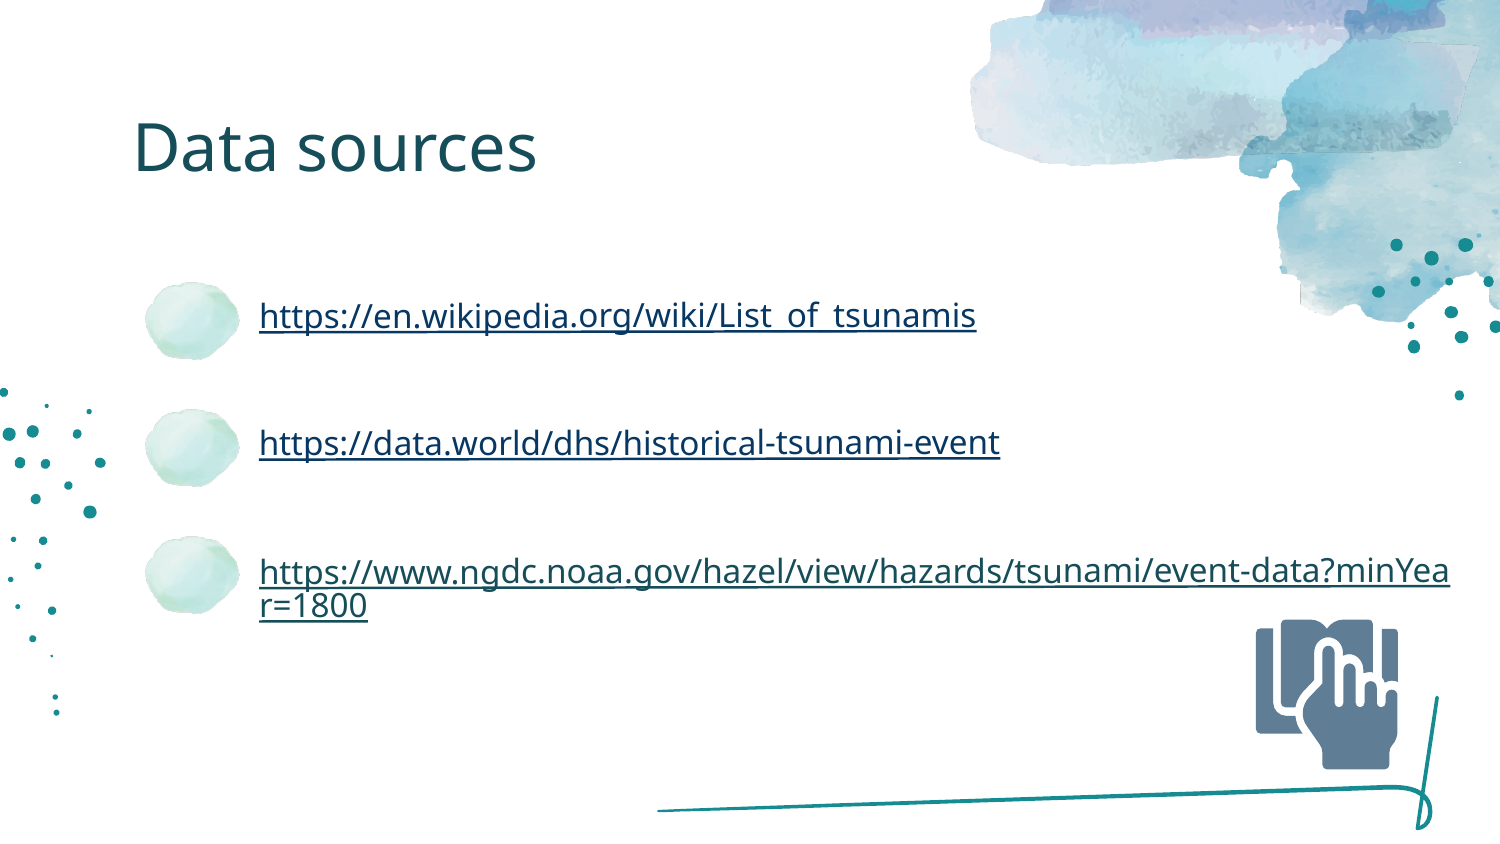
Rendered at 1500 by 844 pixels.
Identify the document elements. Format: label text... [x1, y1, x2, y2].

title Data sources [116, 90, 1383, 184]
subtitle https://en.wikipedia.org/wiki/List_of_tsunamis [244, 278, 1165, 394]
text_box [1255, 619, 1399, 770]
picture [141, 279, 245, 363]
picture [141, 533, 245, 617]
picture [1227, 0, 1500, 339]
picture [141, 406, 245, 490]
text_box https://data.world/dhs/historical-tsunami-event [244, 405, 1478, 522]
text_box https://www.ngdc.noaa.gov/hazel/view/hazards/tsunami/event-data?minYear=1800 [244, 533, 1478, 650]
